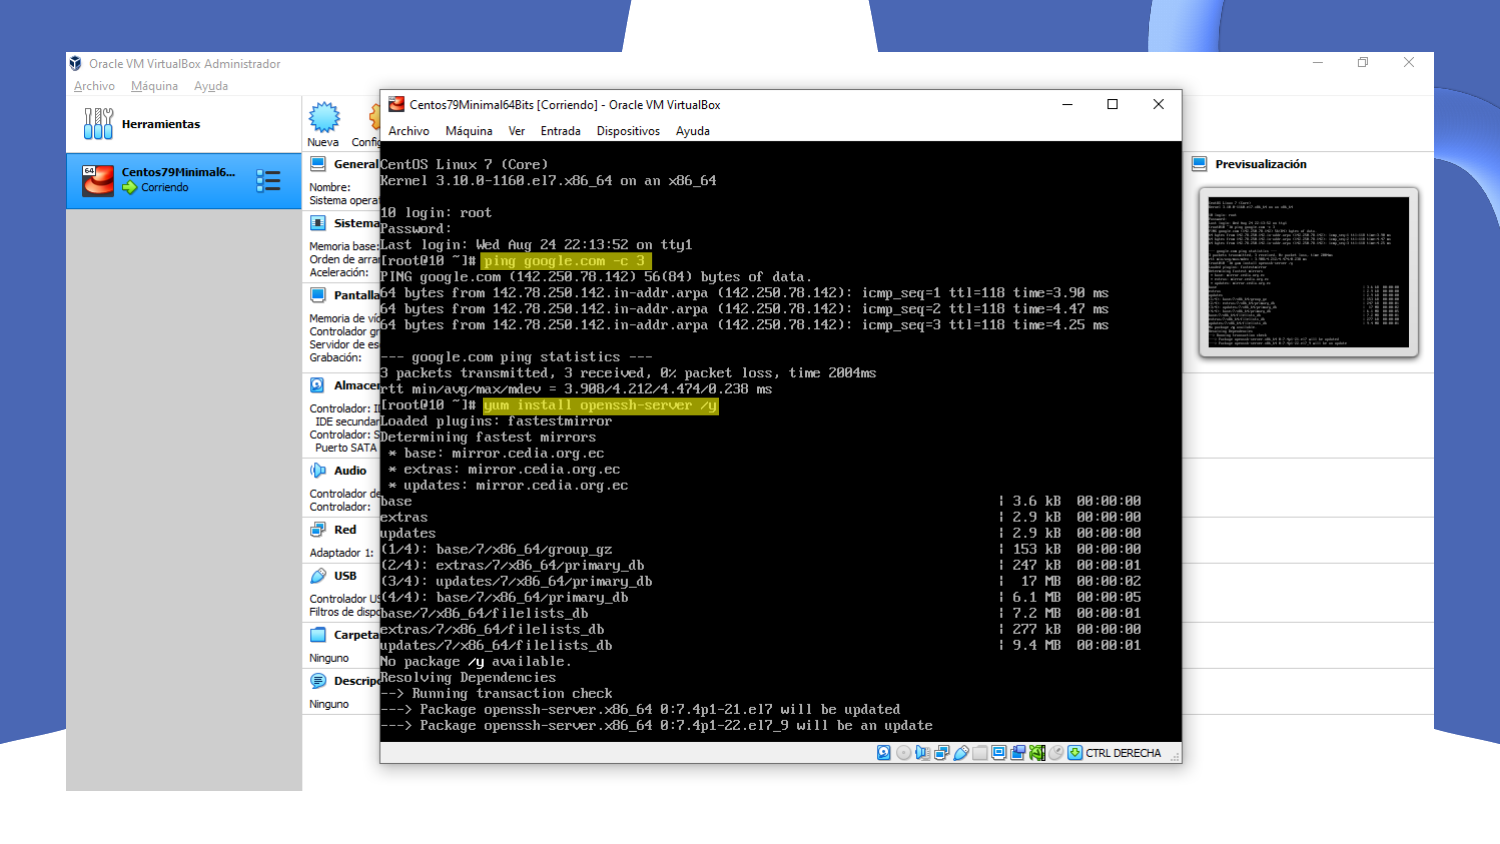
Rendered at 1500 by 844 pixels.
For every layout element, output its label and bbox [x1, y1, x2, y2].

picture [66, 0, 1500, 792]
